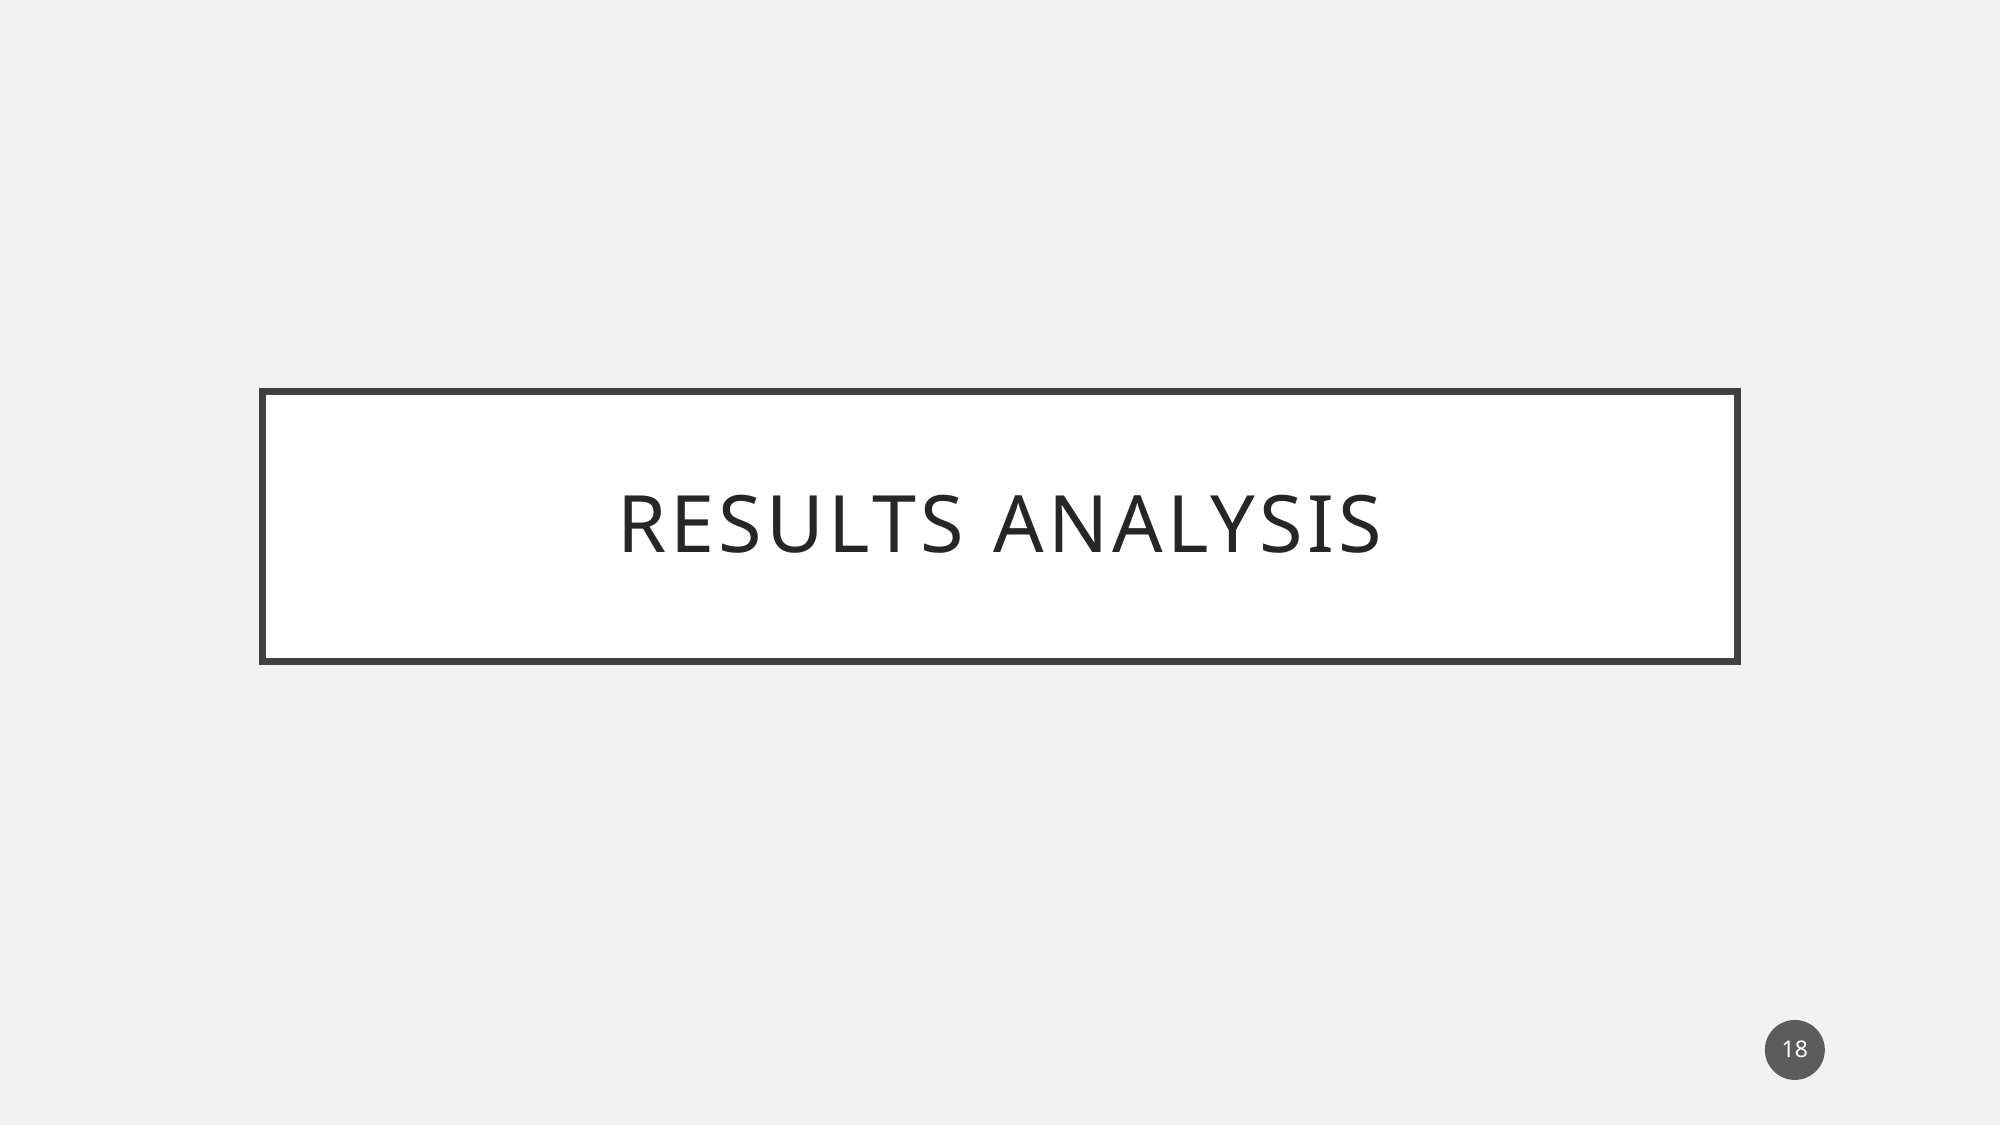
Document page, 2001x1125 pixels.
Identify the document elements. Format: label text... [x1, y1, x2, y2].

title Results analysis [259, 388, 1741, 665]
slide_number 18 [1764, 1019, 1825, 1080]
